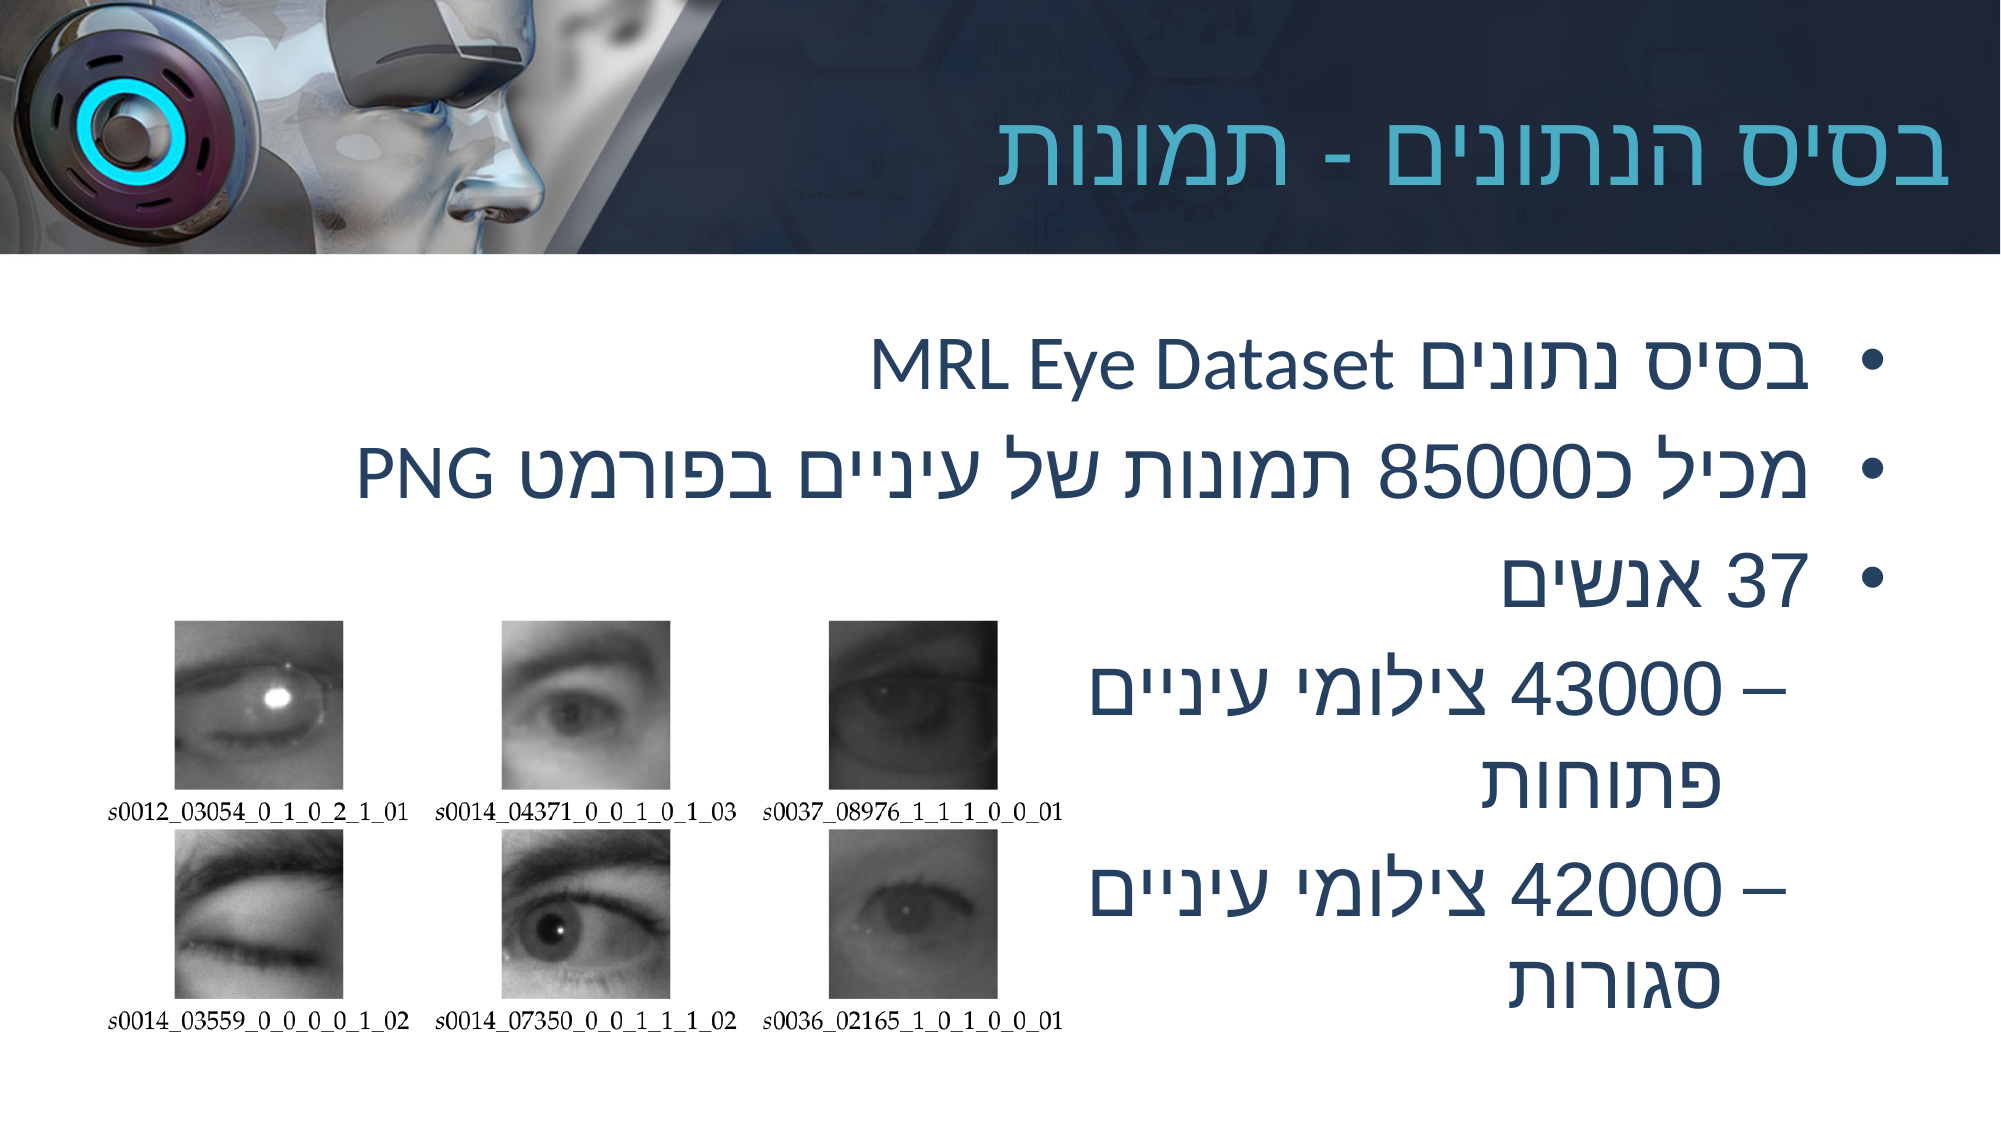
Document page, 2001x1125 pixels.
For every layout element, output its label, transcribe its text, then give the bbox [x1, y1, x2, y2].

picture [0, 0, 2001, 1125]
list בסיס נתונים MRL Eye Dataset מכיל כ85000 תמונות של עיניים בפורמט PNG 37 אנשים 43000 צילומי עיניים פתוחות 42000 צילומי עיניים סגורות [98, 304, 1902, 1064]
title בסיס הנתונים - תמונות [165, 61, 1969, 229]
